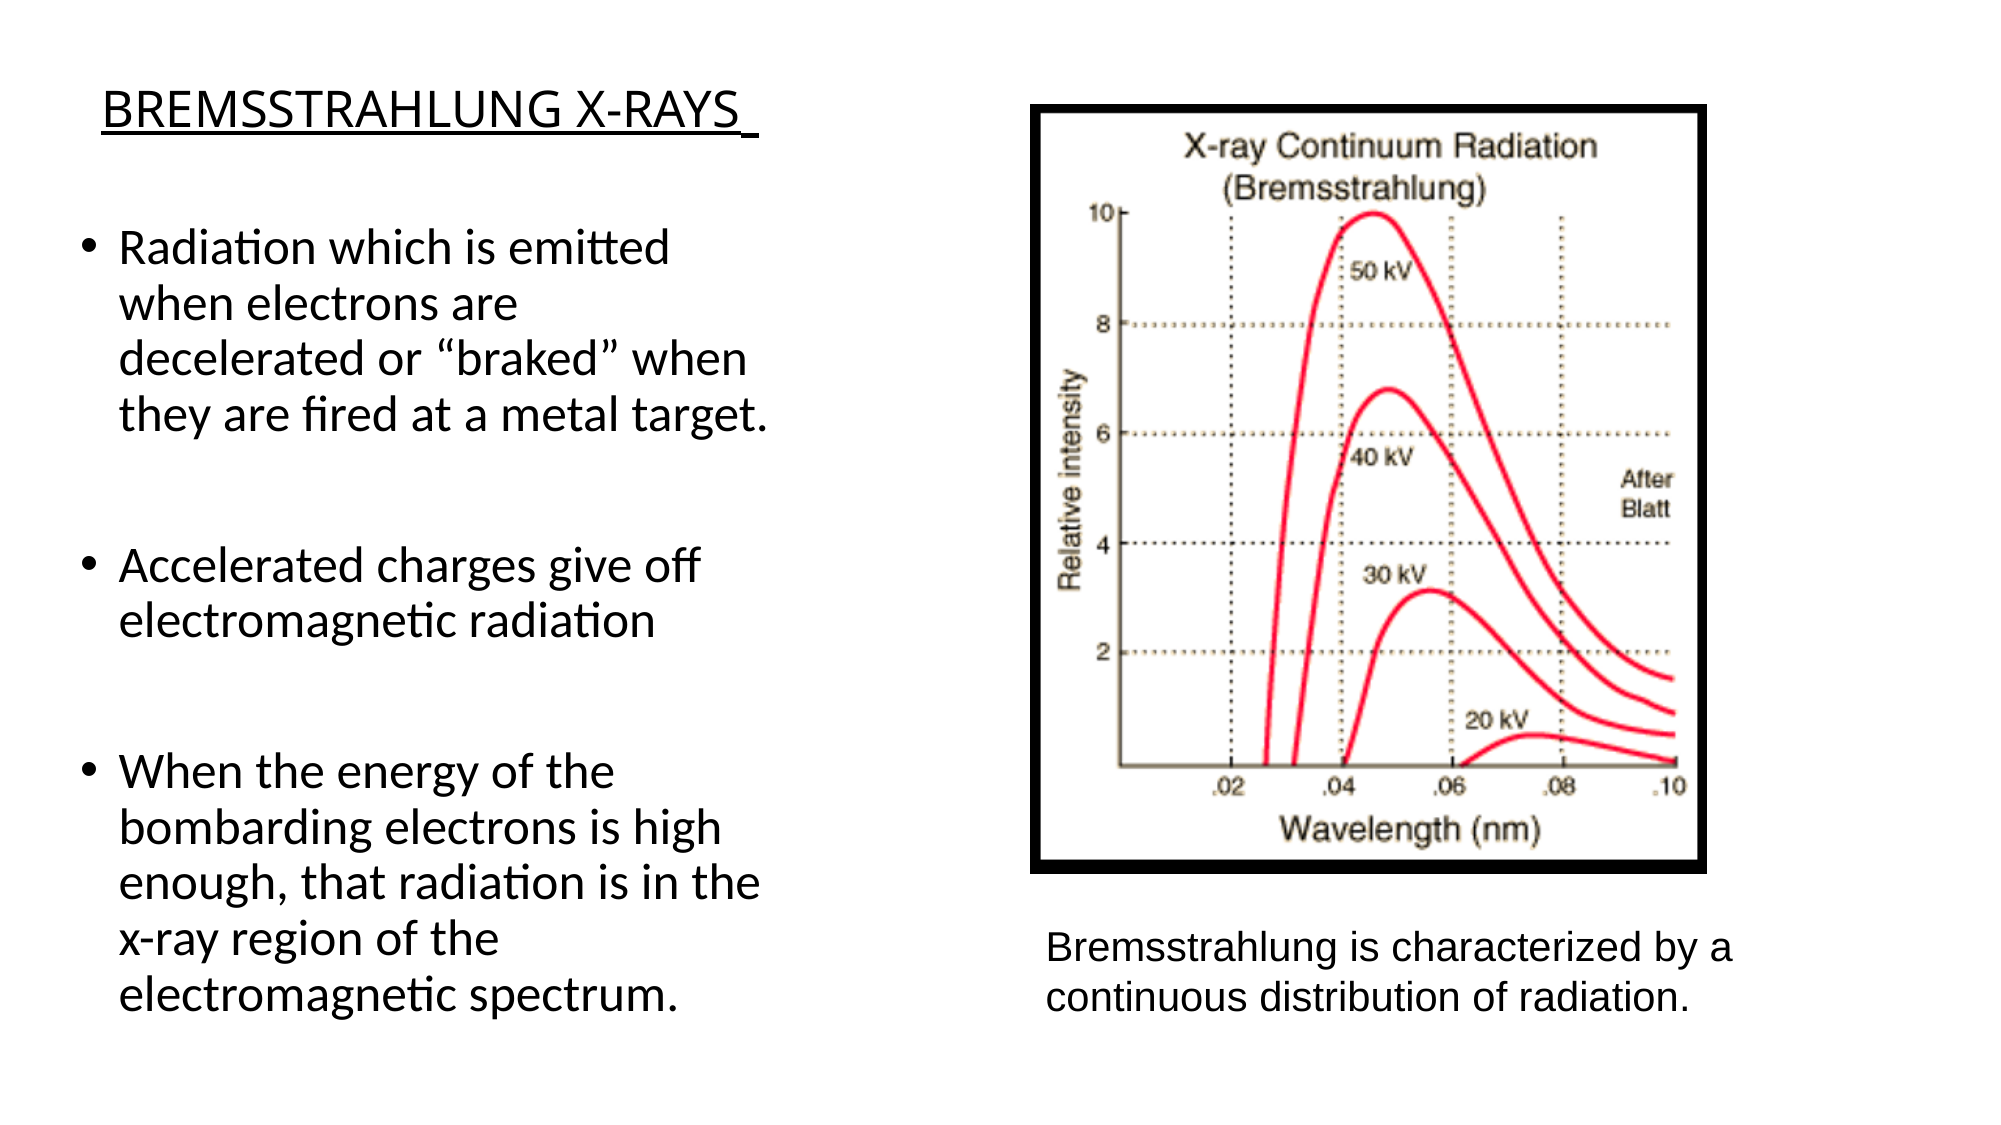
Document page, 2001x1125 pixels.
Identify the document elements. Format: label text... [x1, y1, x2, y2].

title BREMSSTRAHLUNG X-RAYS [86, 58, 849, 151]
list Radiation which is emitted when electrons are decelerated or “braked” when they are fired at a metal target. Accelerated charges give off electromagnetic radiation When the energy of the bombarding electrons is high enough, that radiation is in the x-ray region of the electromagnetic spectrum. [65, 212, 791, 1038]
picture [1030, 104, 1707, 874]
text_box Bremsstrahlung is characterized by a continuous distribution of radiation. [987, 912, 1750, 1038]
